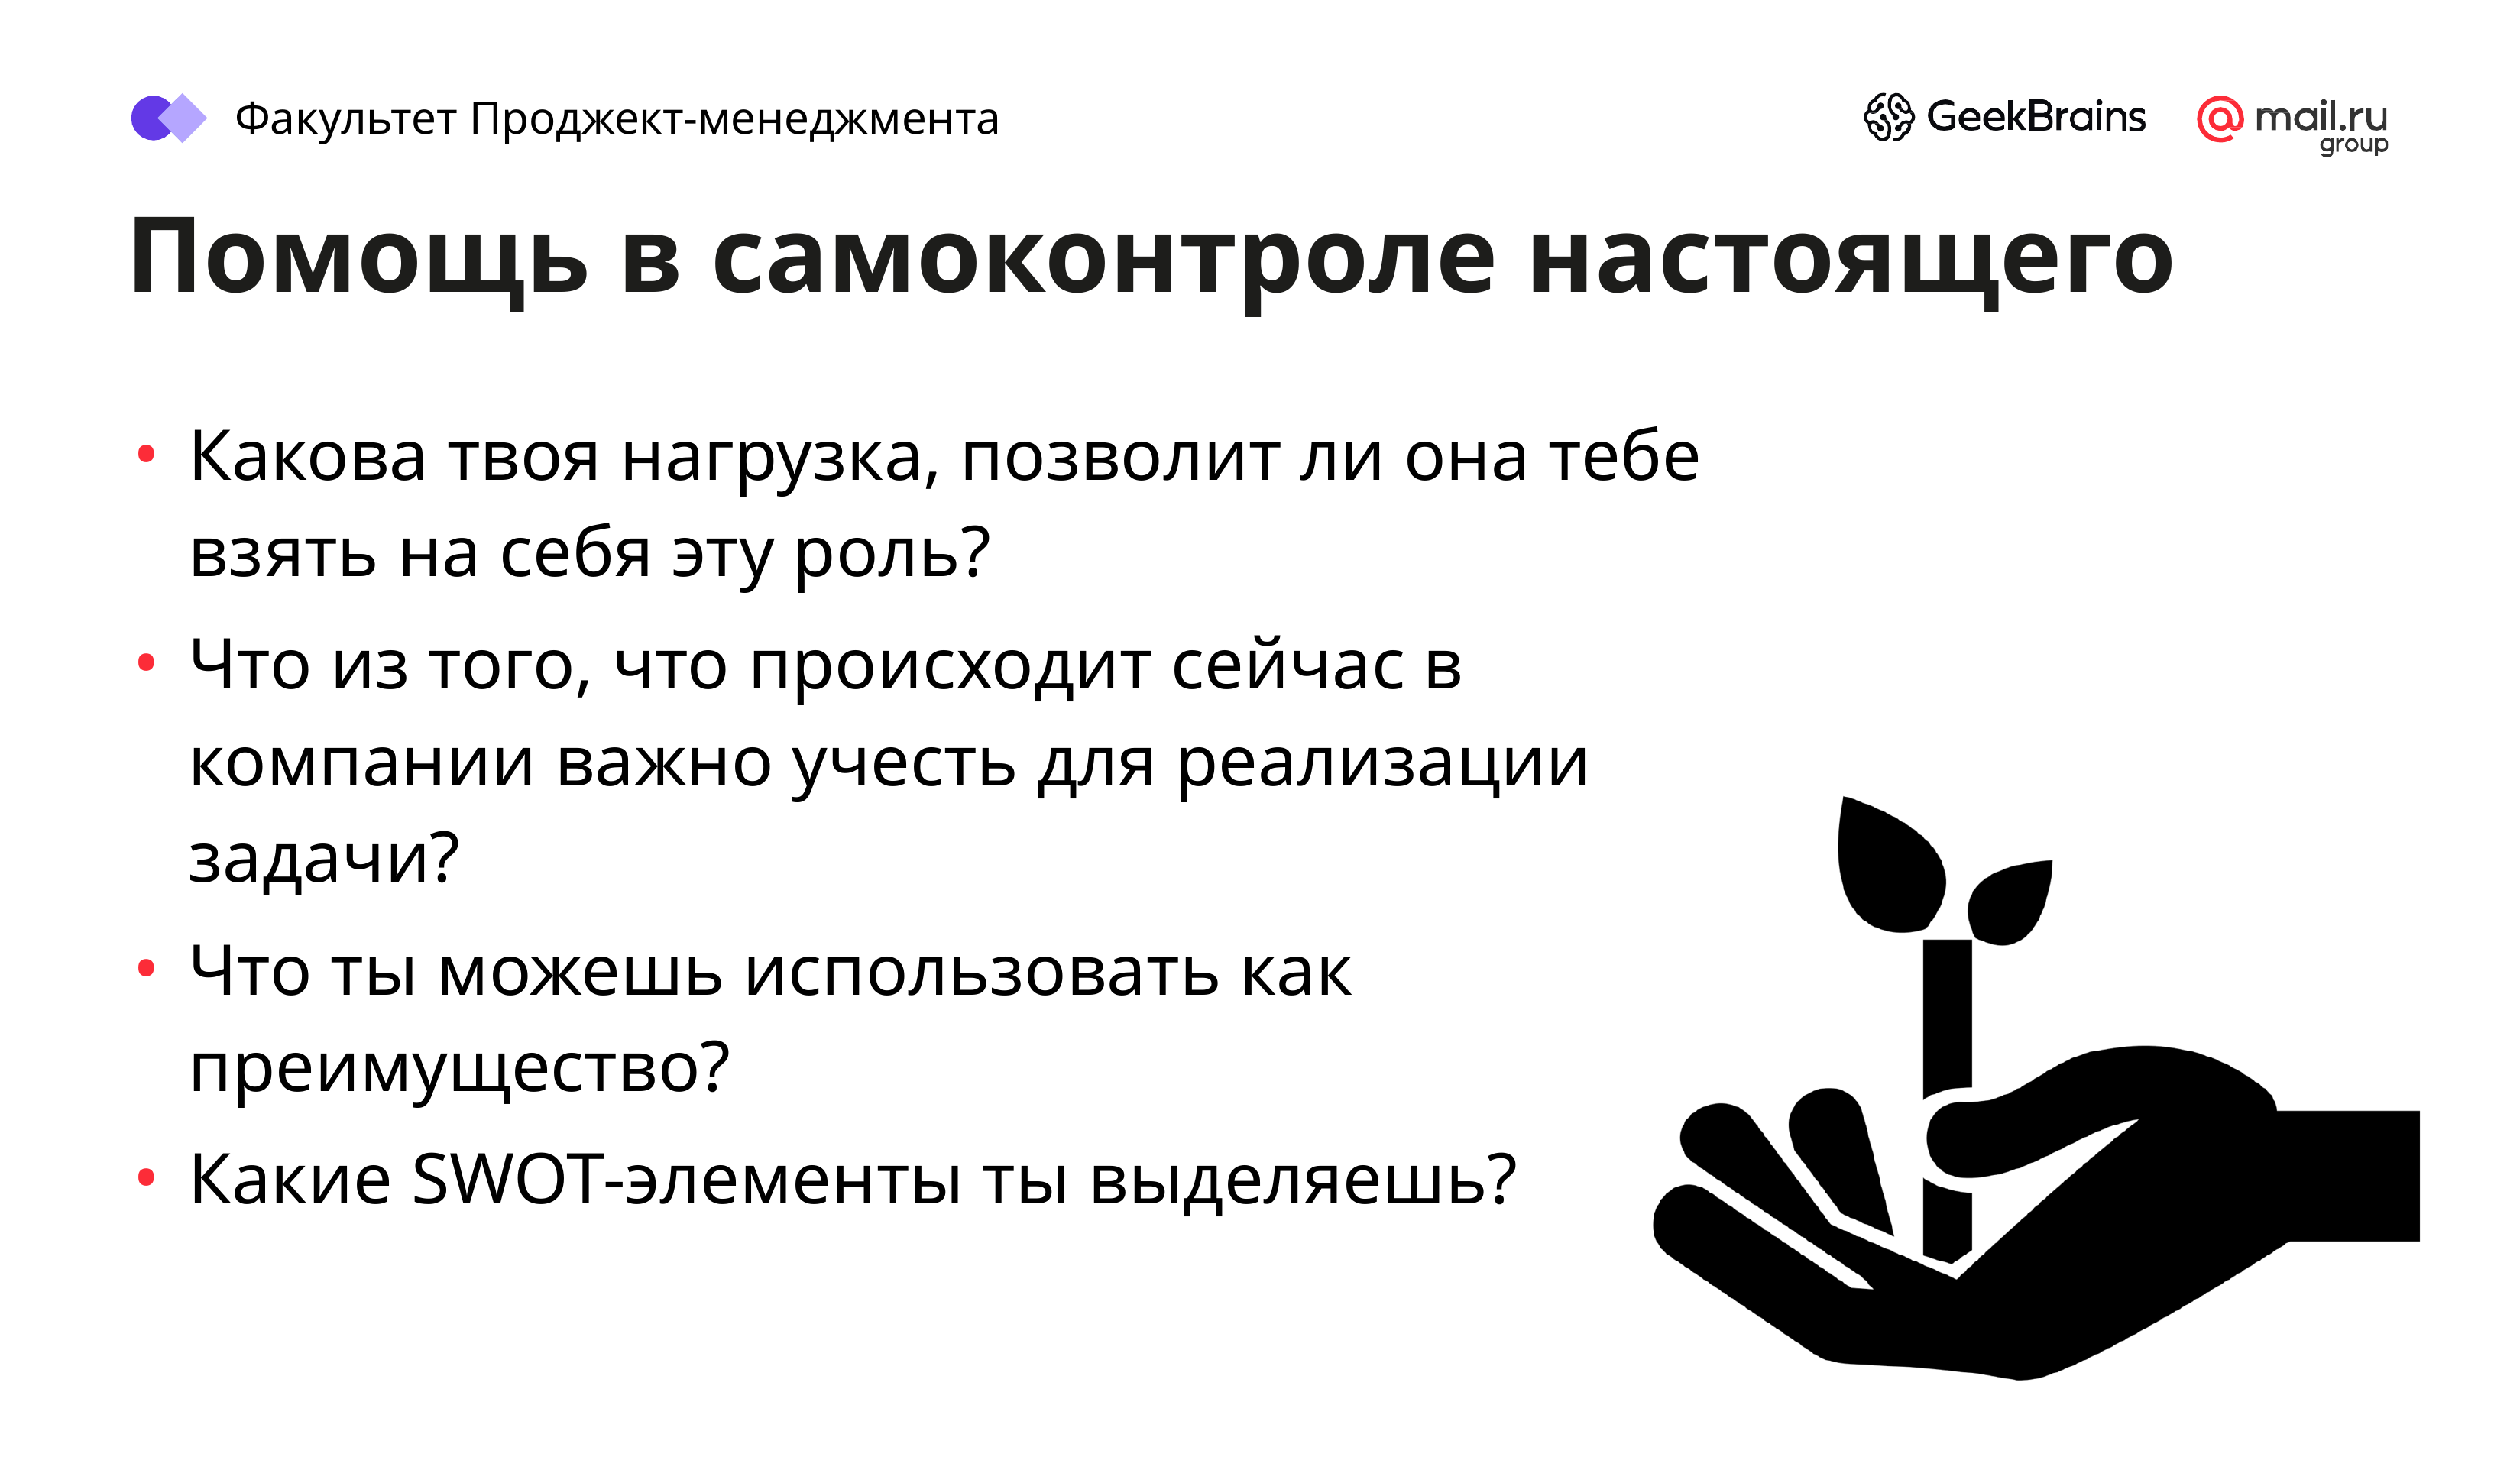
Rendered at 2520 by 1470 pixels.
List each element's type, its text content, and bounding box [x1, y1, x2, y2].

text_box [1863, 92, 2389, 157]
text_box [131, 96, 171, 141]
text_box Факультет Проджект-менеджмента [223, 78, 1807, 151]
picture [1629, 662, 2445, 1470]
text_box [157, 92, 208, 144]
text_box Какова твоя нагрузка, позволит ли она тебе взять на себя эту роль? Что из того, что происходит сейчас в компании важно учесть для реализации задачи? Что ты можешь использовать как преимущество? Какие SWOT-элементы ты выделяешь? [131, 386, 1807, 967]
title Помощь в самоконтроле настоящего [124, 175, 2387, 322]
